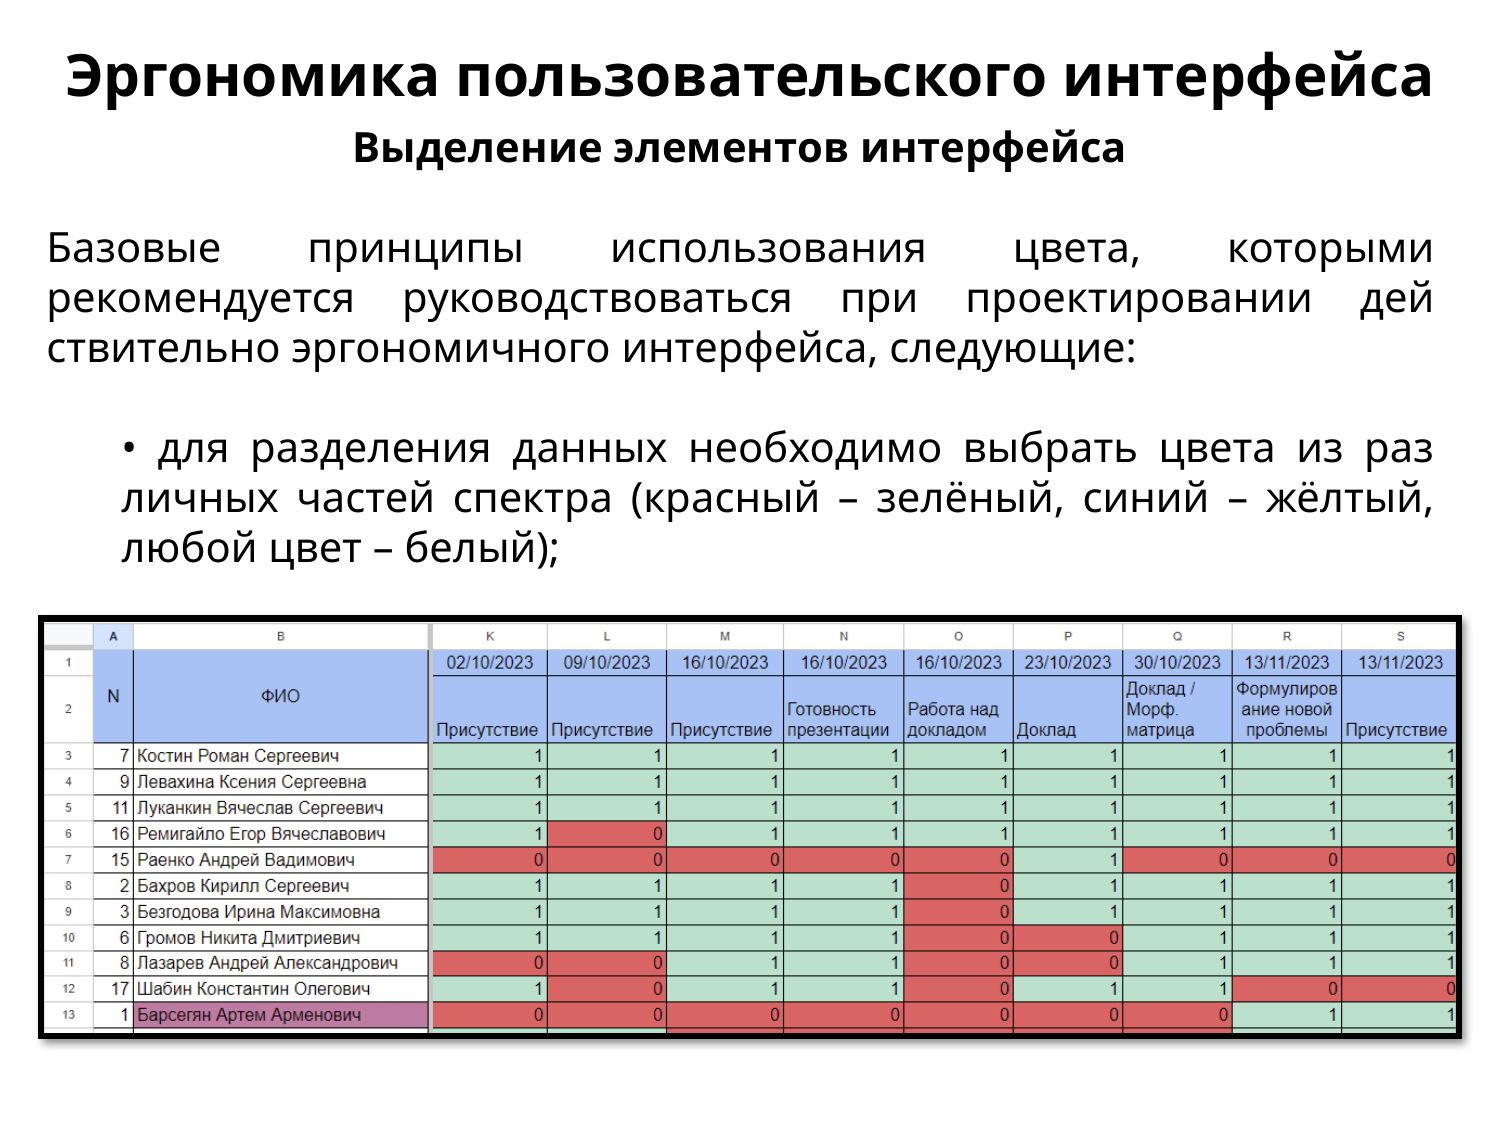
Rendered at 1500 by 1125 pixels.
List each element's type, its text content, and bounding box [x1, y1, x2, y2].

text_box Эргономика пользовательского интерфейса [17, 30, 1483, 116]
picture [44, 621, 1456, 1034]
text_box Выделение элементов интерфейса Базовые принципы использования цвета, кото­рыми рекомендуется руководствоваться при проектировании дей­ствительно эргономичного интерфейса, следующие: • для разделения данных необходимо выбрать цвета из раз­личных частей спектра (красный – зелёный, синий – жёлтый, любой цвет – белый); [31, 113, 1450, 579]
